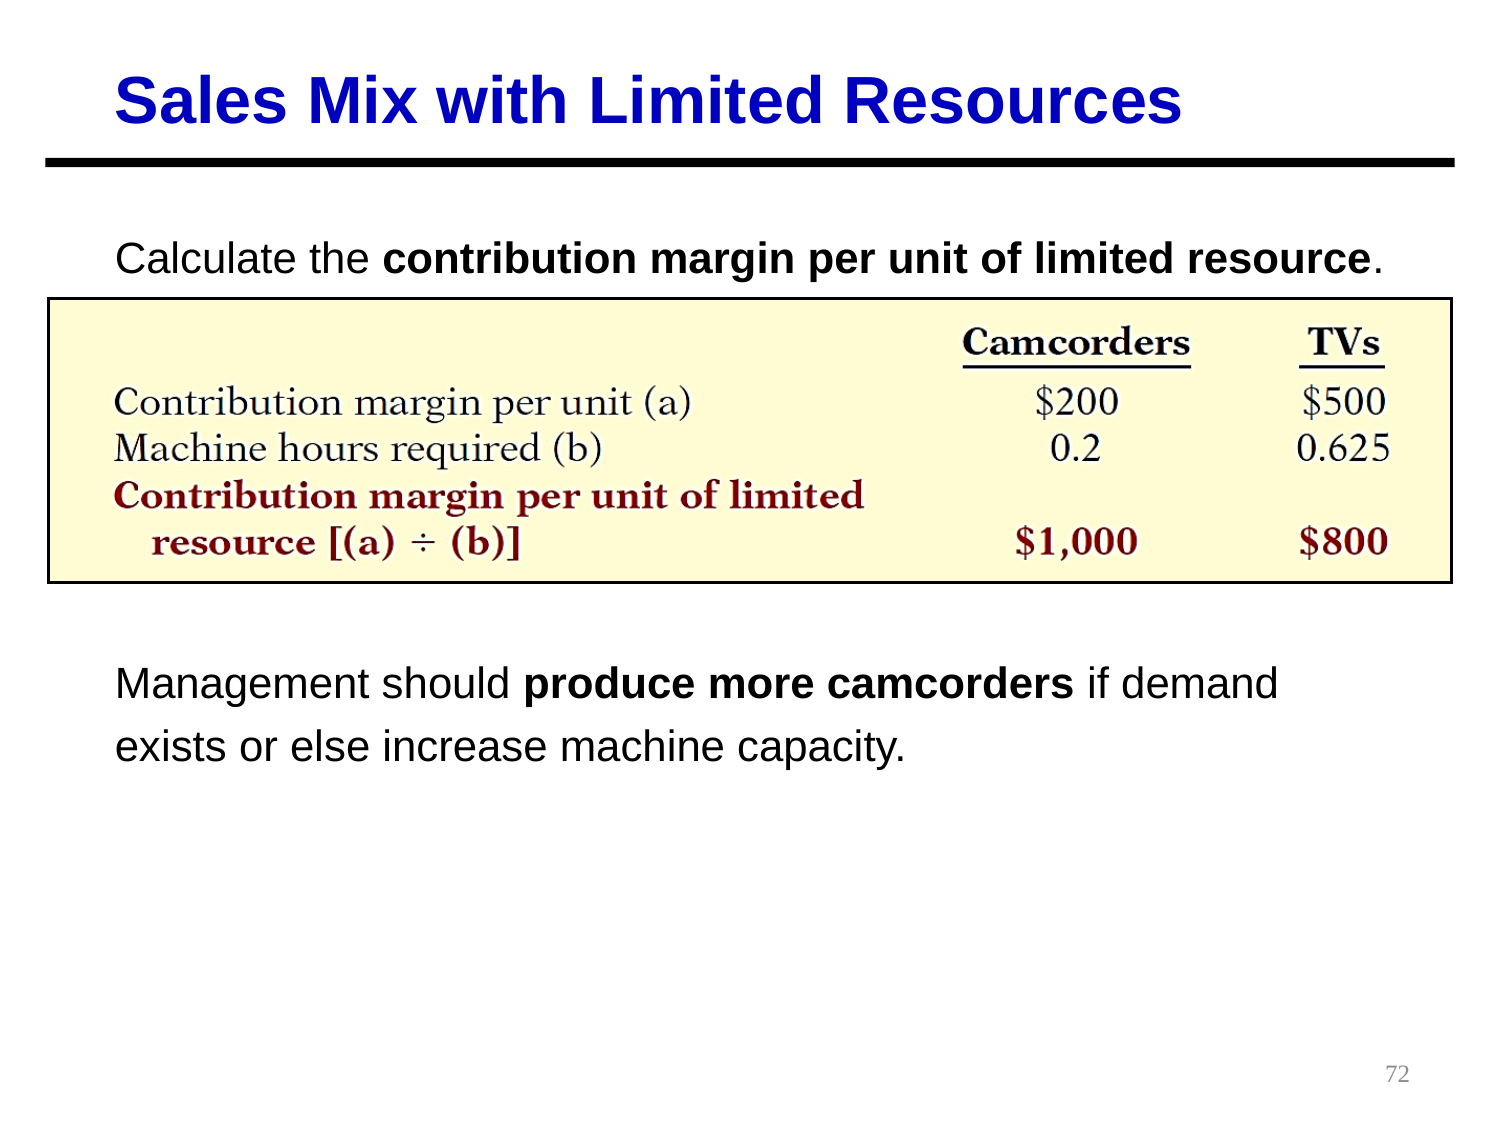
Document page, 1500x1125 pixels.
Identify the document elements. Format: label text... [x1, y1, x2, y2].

slide_number 72 [1074, 1042, 1425, 1103]
text_box Management should produce more camcorders if demand exists or else increase machine capacity. [99, 637, 1400, 788]
text_box Calculate the contribution margin per unit of limited resource. [99, 212, 1400, 297]
picture [49, 299, 1451, 582]
text_box Sales Mix with Limited Resources [99, 50, 1463, 142]
